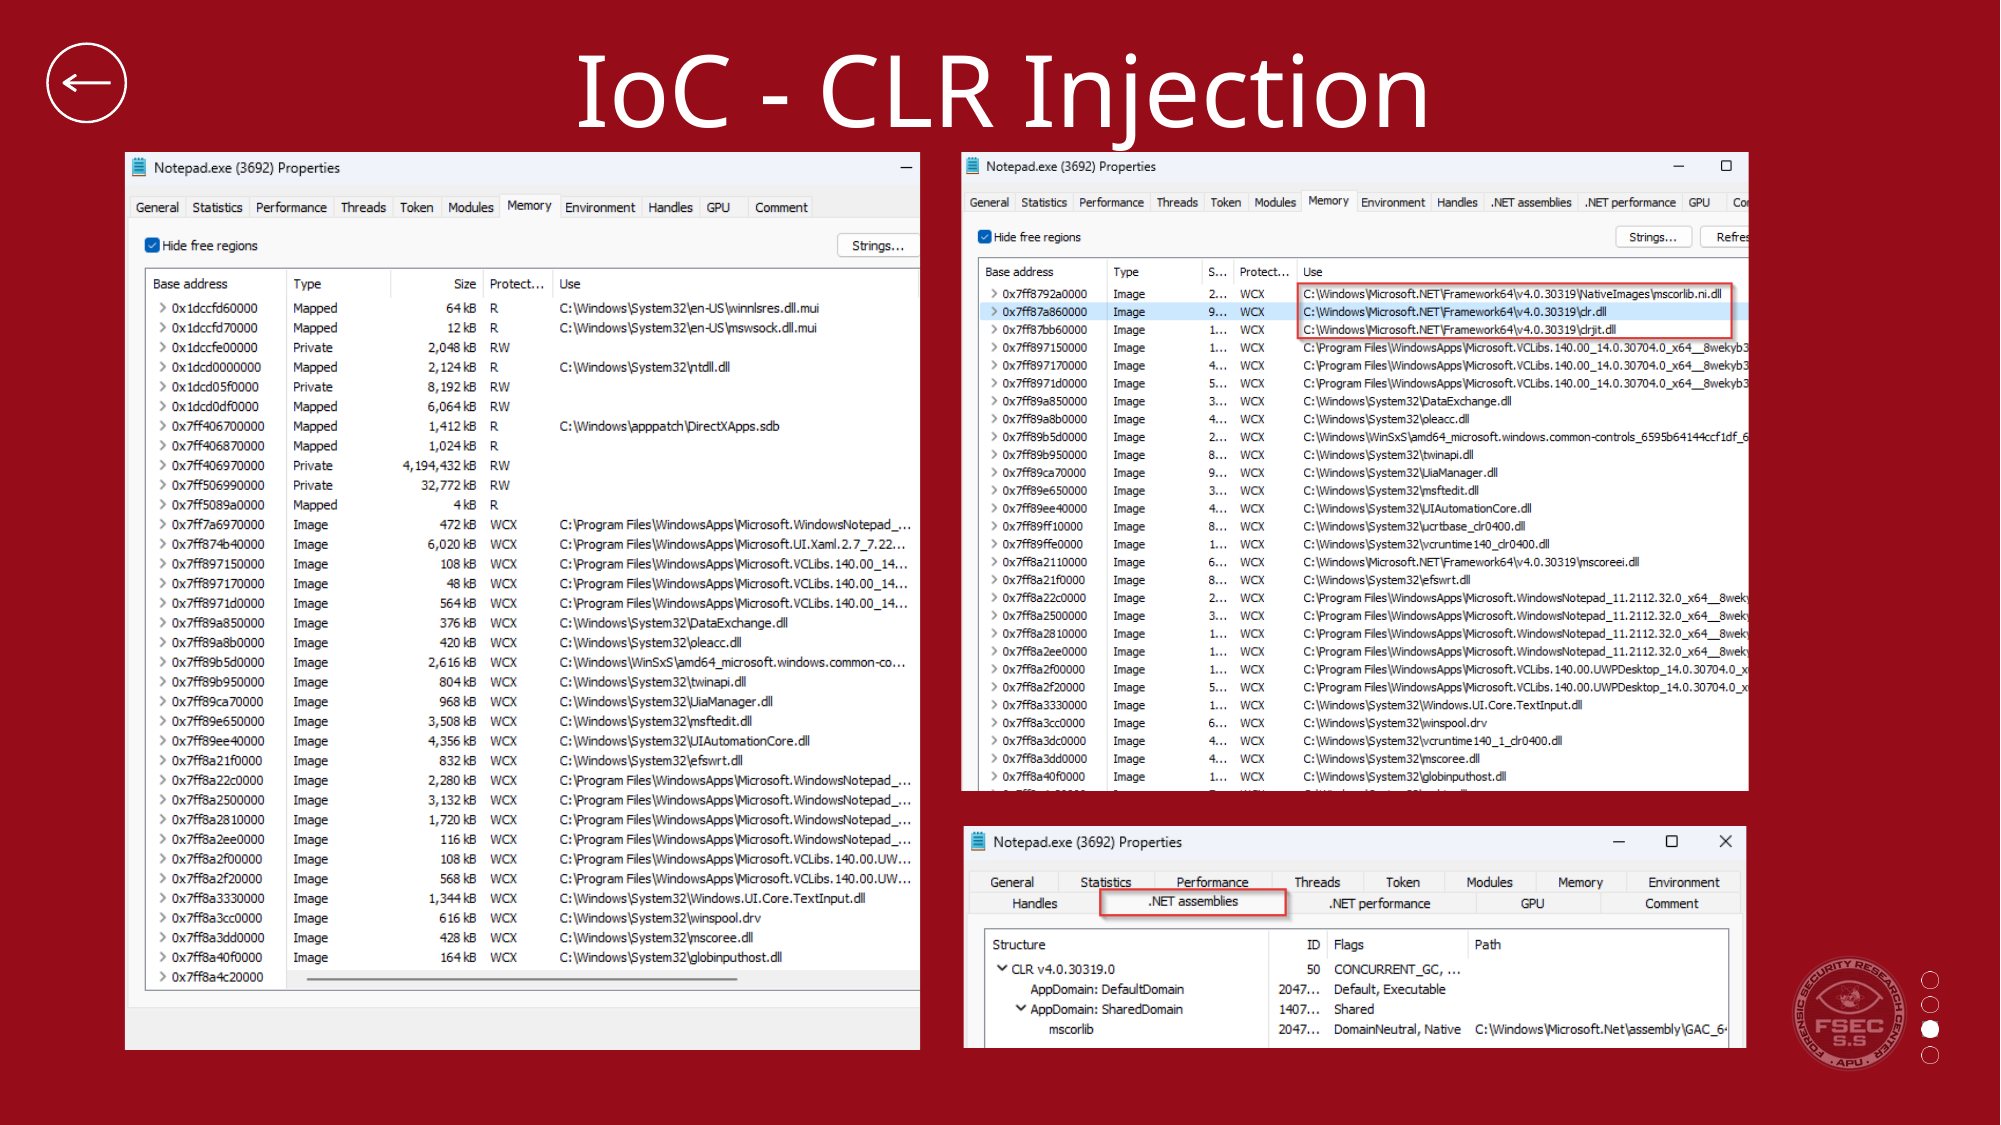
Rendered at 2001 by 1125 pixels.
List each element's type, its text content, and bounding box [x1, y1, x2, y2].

picture [963, 826, 1747, 1048]
text_box [46, 42, 128, 124]
title IoC - CLR Injection [258, 0, 1751, 182]
picture [1921, 995, 1939, 1013]
picture [1789, 953, 1910, 1074]
picture [124, 152, 921, 1050]
picture [1921, 1020, 1939, 1038]
picture [1921, 971, 1939, 989]
picture [961, 152, 1749, 791]
picture [1921, 1046, 1939, 1064]
text_box [0, 0, 2000, 1125]
